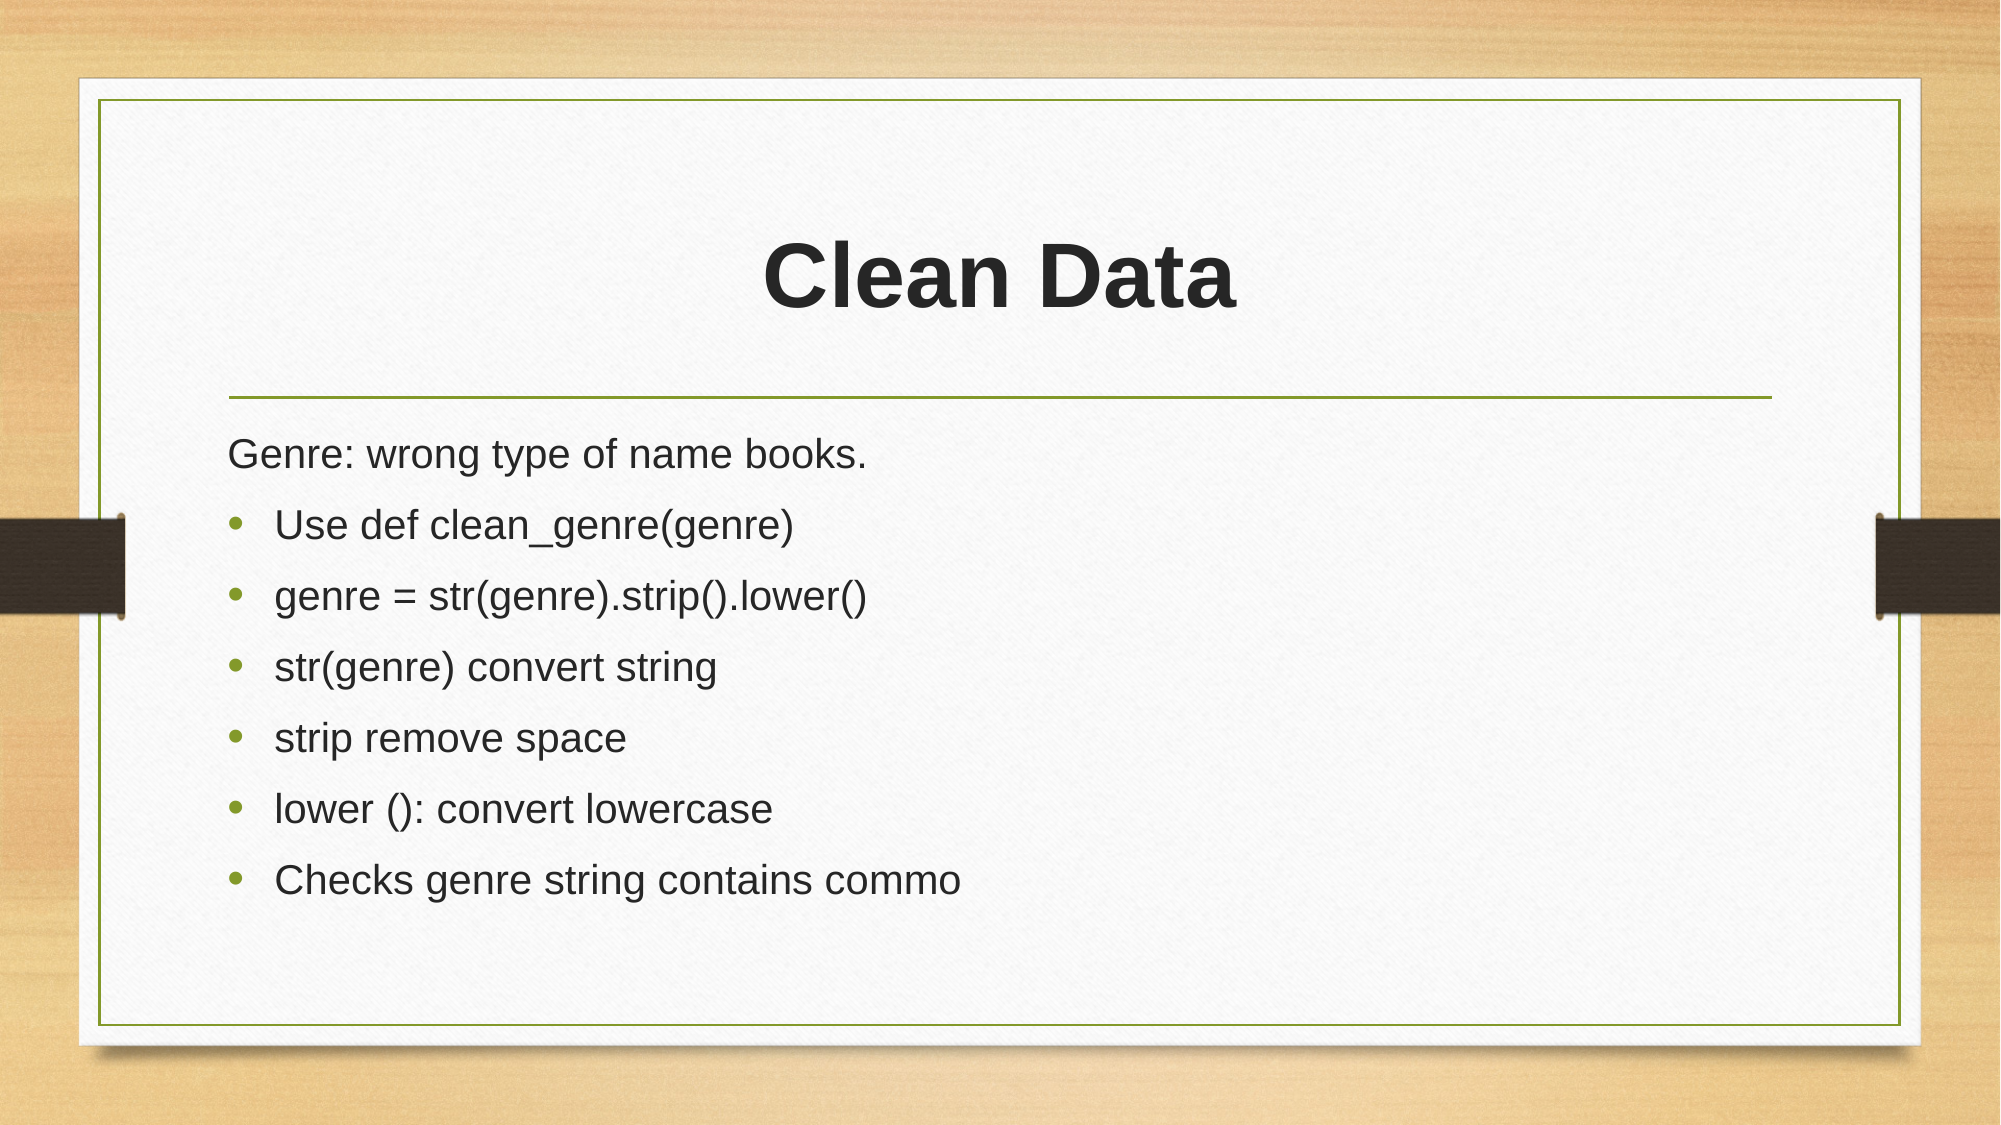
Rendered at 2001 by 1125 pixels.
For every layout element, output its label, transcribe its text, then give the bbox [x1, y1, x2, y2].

picture [0, 0, 2001, 1125]
list Genre: wrong type of name books. Use def clean_genre(genre) genre = str(genre).strip().lower() str(genre) convert string strip remove space lower (): convert lowercase Checks genre string contains commo [212, 419, 1788, 964]
title Clean Data [212, 163, 1788, 378]
